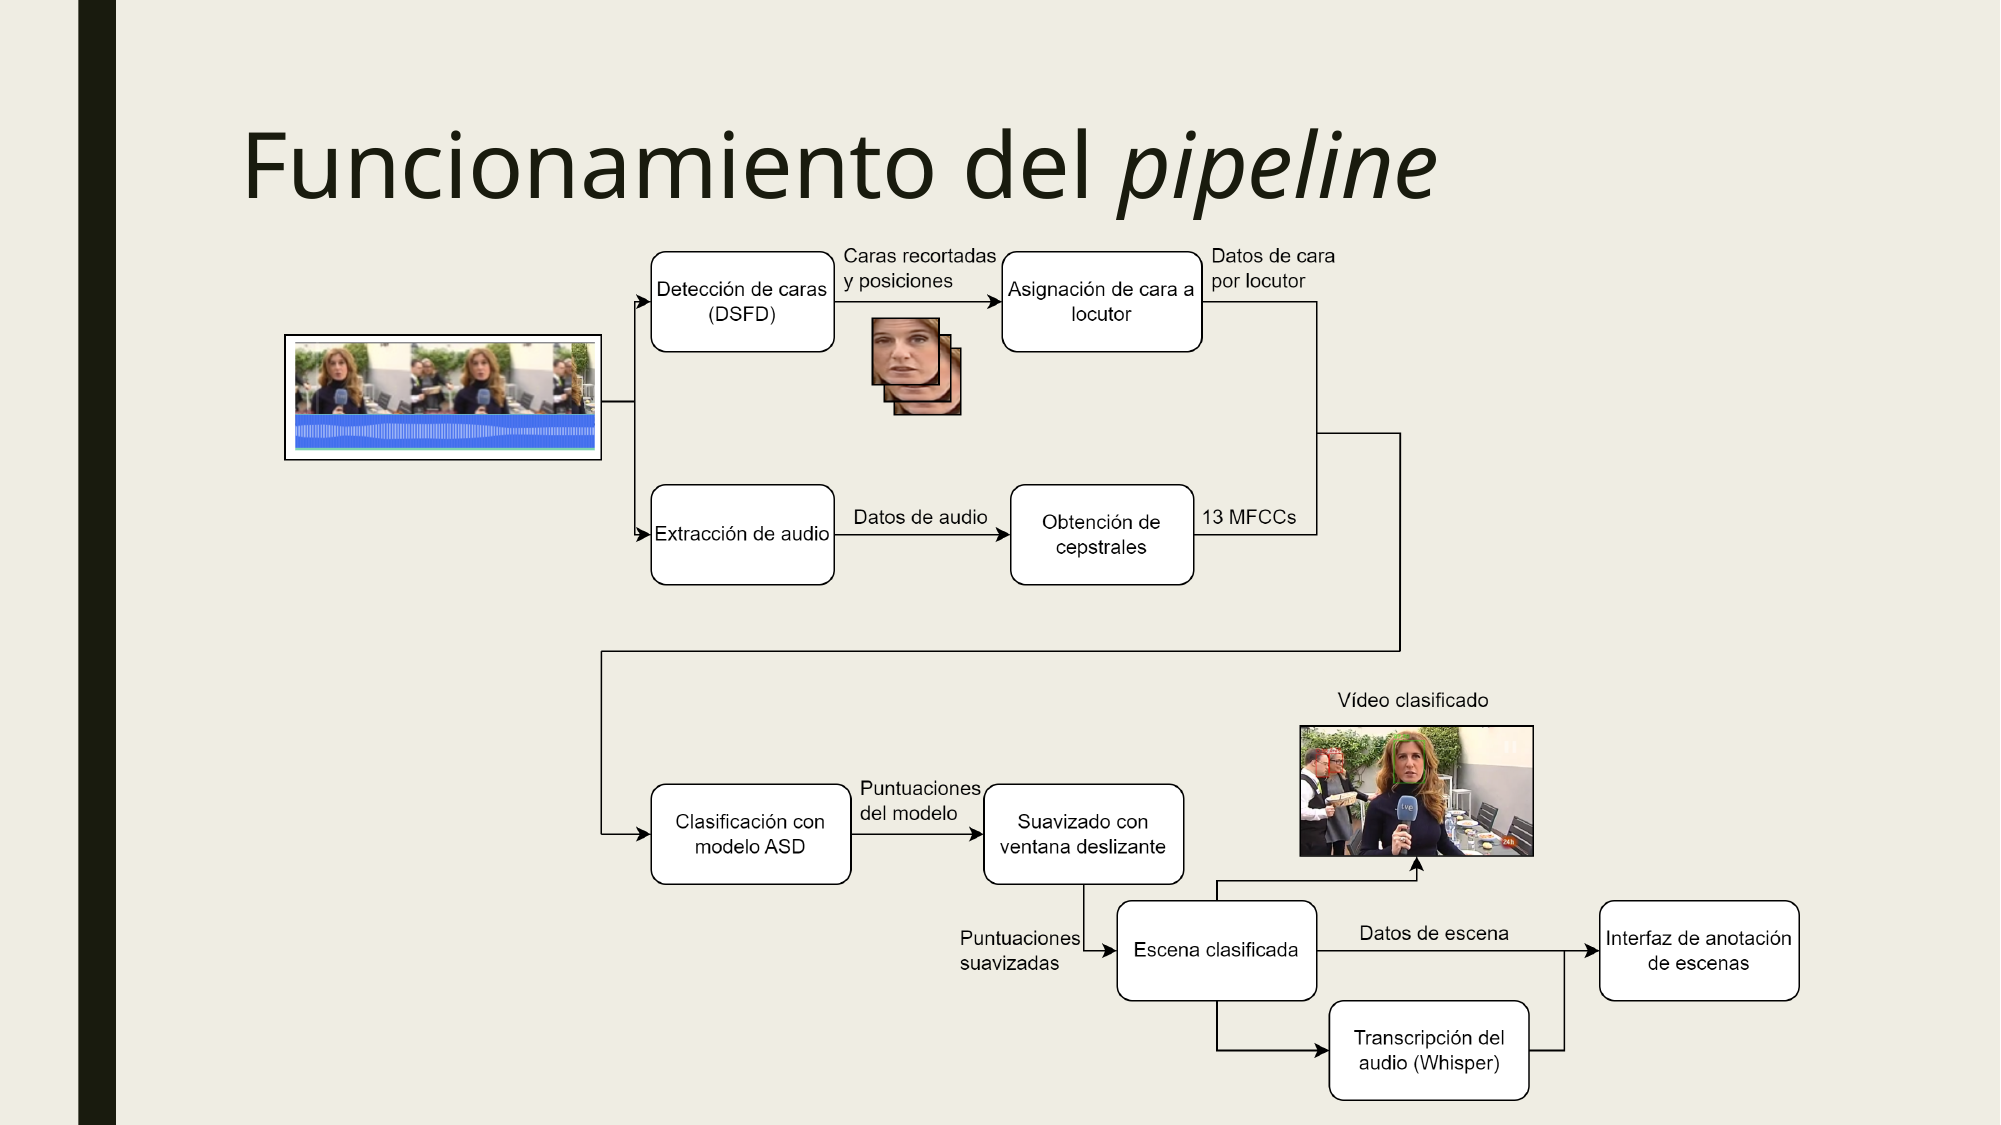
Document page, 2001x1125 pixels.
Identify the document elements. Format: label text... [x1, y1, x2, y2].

picture [284, 234, 1800, 1101]
title Funcionamiento del pipeline [225, 112, 1800, 357]
